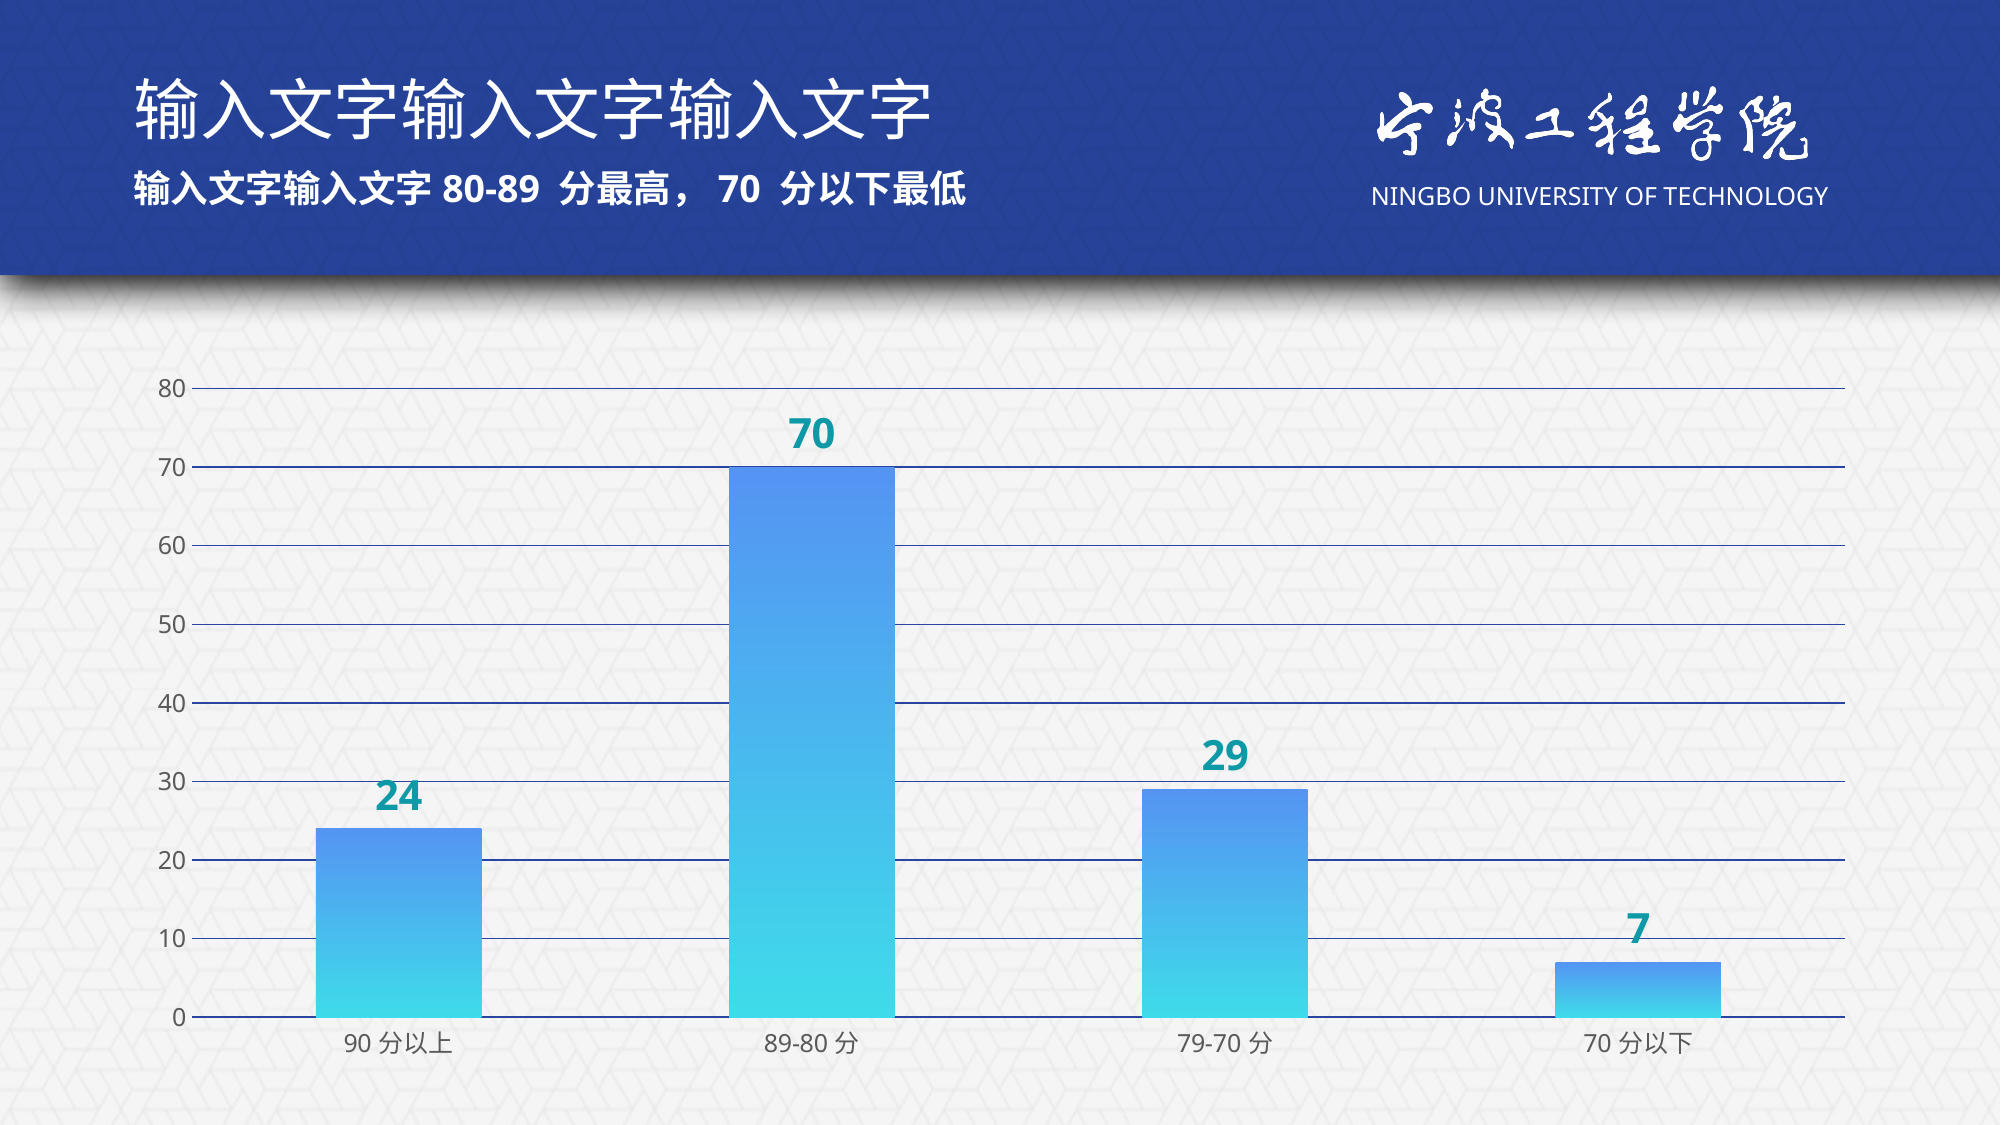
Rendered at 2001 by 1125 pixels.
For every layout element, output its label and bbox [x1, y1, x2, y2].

chart [118, 304, 1895, 1068]
picture [0, 0, 2000, 1125]
